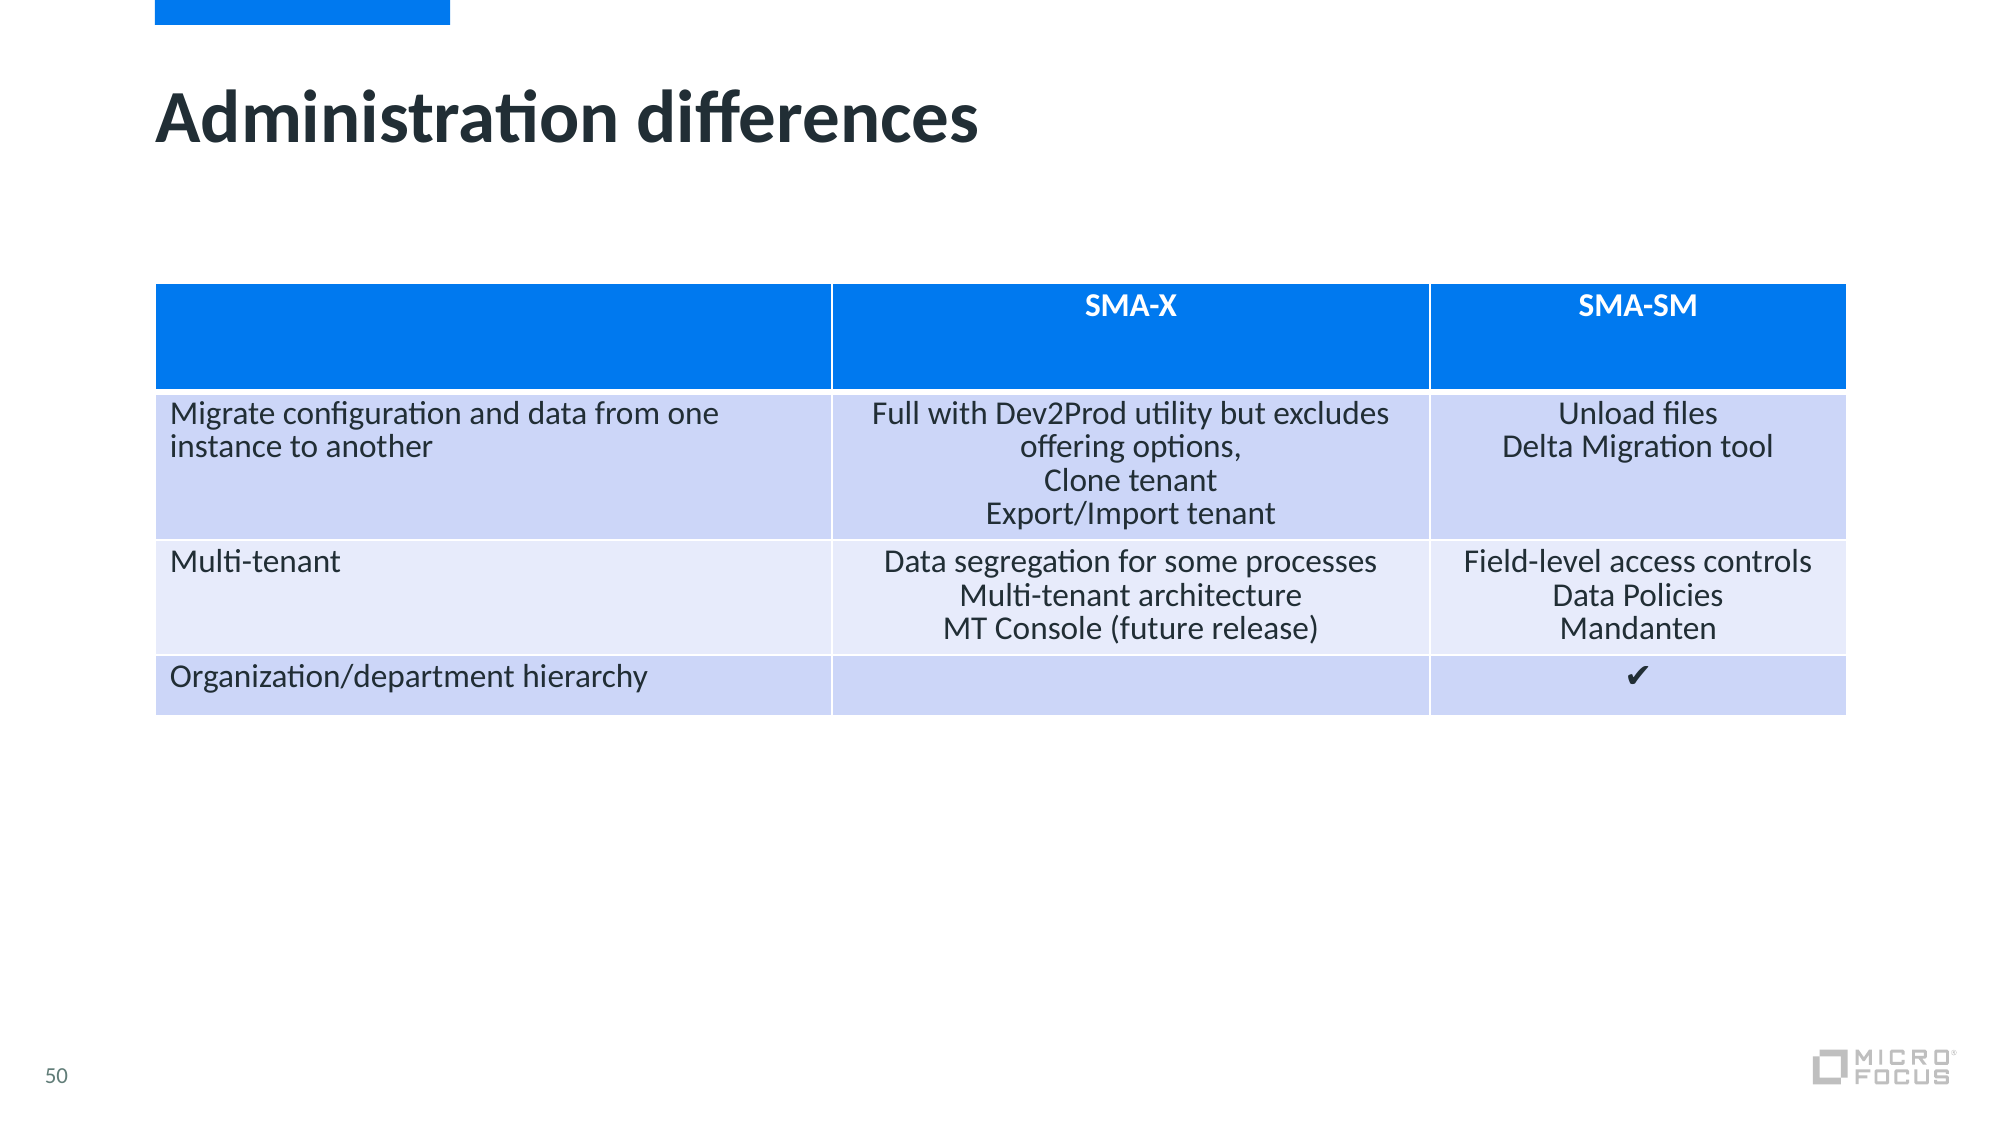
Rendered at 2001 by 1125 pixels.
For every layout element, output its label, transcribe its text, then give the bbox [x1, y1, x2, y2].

table_header [156, 284, 831, 389]
table_cell [833, 656, 1429, 715]
table_cell Data segregation for some processes Multi-tenant architecture MT Console (future release) [833, 541, 1429, 654]
table_cell Organization/department hierarchy [156, 656, 831, 715]
table_header SMA-SM [1431, 284, 1846, 389]
table_cell Multi-tenant [156, 541, 831, 654]
table_cell ✔ [1431, 656, 1846, 715]
slide_number 50 [30, 1051, 90, 1097]
table_header SMA-X [833, 284, 1429, 389]
table_cell Unload files Delta Migration tool [1431, 395, 1846, 539]
table_cell Field-level access controls Data Policies Mandanten [1431, 541, 1846, 654]
table_cell Migrate configuration and data from one instance to another [156, 395, 831, 539]
table_cell Full with Dev2Prod utility but excludes offering options, Clone tenant Export/Import tenant [833, 395, 1429, 539]
title Administration differences [155, 70, 1847, 248]
